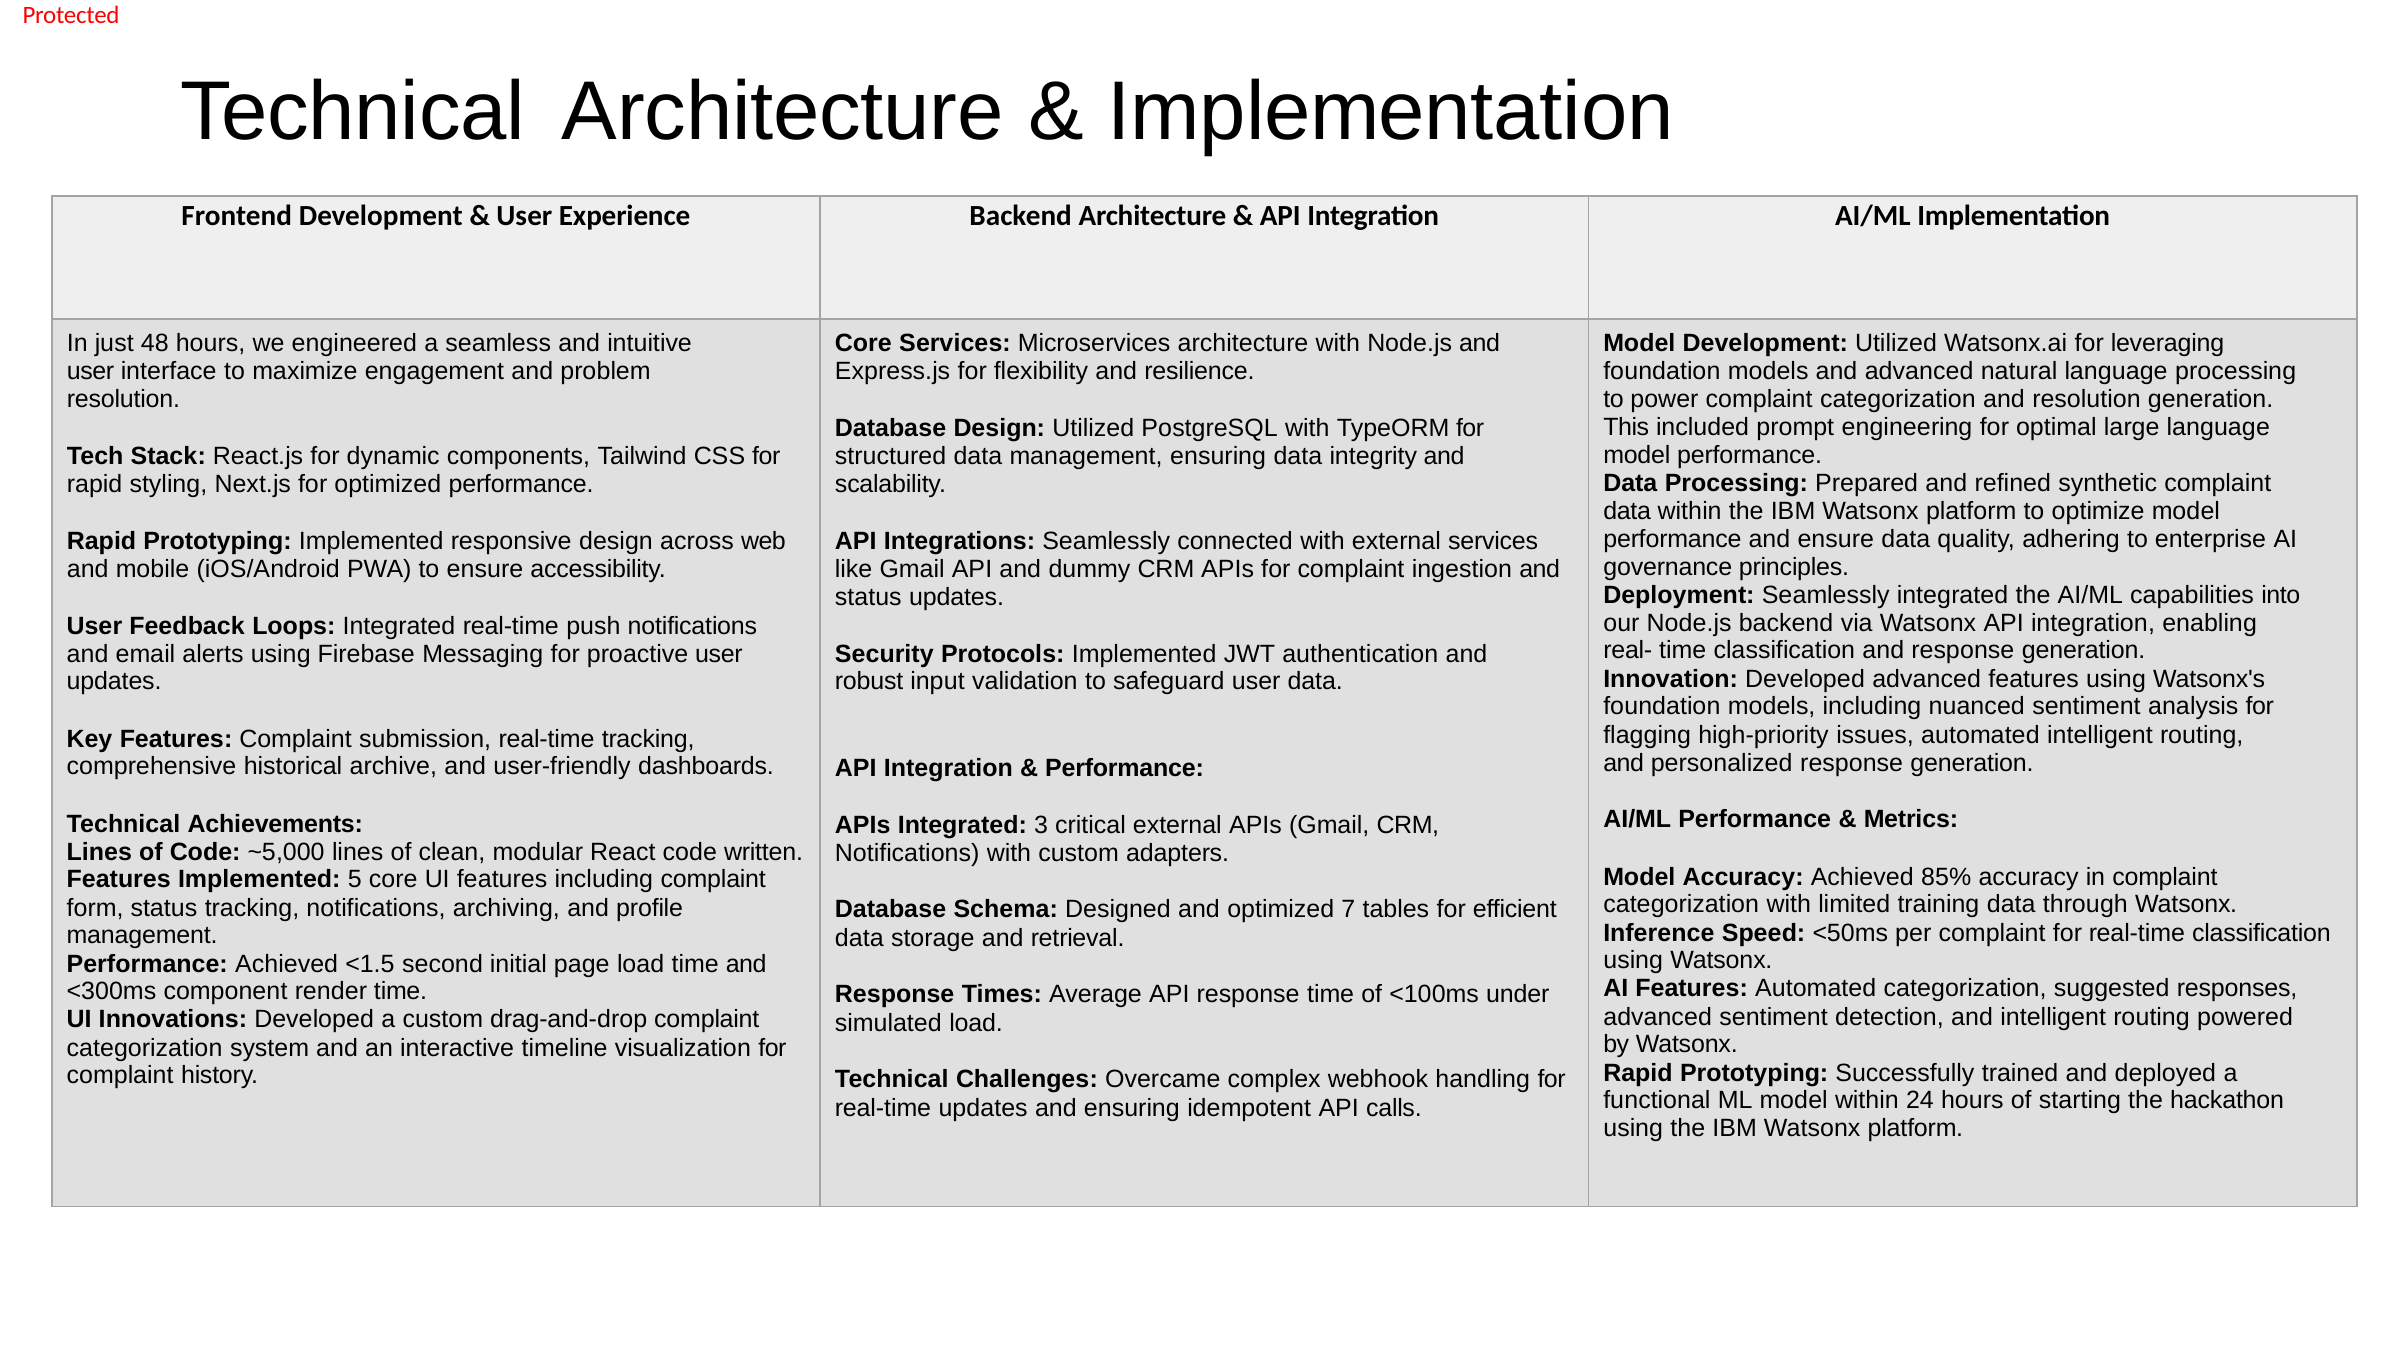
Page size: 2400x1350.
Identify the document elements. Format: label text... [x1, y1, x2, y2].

text_box Protected [20, 0, 125, 29]
table_cell Model Development: Utilized Watsonx.ai for leveraging foundation models and advanced natural language processing to power complaint categorization and resolution generation. This included prompt engineering for optimal large language model performance. Data Processing: Prepared and refined synthetic complaint data within the IBM Watsonx platform to optimize model performance and ensure data quality, adhering to enterprise AI governance principles. Deployment: Seamlessly integrated the AI/ML capabilities into our Node.js backend via Watsonx API integration, enabling real- time classification and response generation. Innovation: Developed advanced features using Watsonx's foundation models, including nuanced sentiment analysis for flagging high-priority issues, automated intelligent routing, and personalized response generation. AI/ML Performance & Metrics: Model Accuracy: Achieved 85% accuracy in complaint categorization with limited training data through Watsonx. Inference Speed: <50ms per complaint for real-time classification using Watsonx. AI Features: Automated categorization, suggested responses, advanced sentiment detection, and intelligent routing powered by Watsonx. Rapid Prototyping: Successfully trained and deployed a functional ML model within 24 hours of starting the hackathon using the IBM Watsonx platform. [1589, 320, 2356, 1206]
table_cell Core Services: Microservices architecture with Node.js and Express.js for flexibility and resilience. Database Design: Utilized PostgreSQL with TypeORM for structured data management, ensuring data integrity and scalability. API Integrations: Seamlessly connected with external services like Gmail API and dummy CRM APIs for complaint ingestion and status updates. Security Protocols: Implemented JWT authentication and robust input validation to safeguard user data. API Integration & Performance: APIs Integrated: 3 critical external APIs (Gmail, CRM, Notifications) with custom adapters. Database Schema: Designed and optimized 7 tables for efficient data storage and retrieval. Response Times: Average API response time of <100ms under simulated load. Technical Challenges: Overcame complex webhook handling for real-time updates and ensuring idempotent API calls. [821, 320, 1588, 1206]
table_header Backend Architecture & API Integration [821, 197, 1588, 318]
table_header Frontend Development & User Experience [53, 197, 819, 318]
title Technical Architecture & Implementation [177, 54, 1678, 195]
table_header AI/ML Implementation [1589, 197, 2356, 318]
table_cell In just 48 hours, we engineered a seamless and intuitive user interface to maximize engagement and problem resolution. Tech Stack: React.js for dynamic components, Tailwind CSS for rapid styling, Next.js for optimized performance. Rapid Prototyping: Implemented responsive design across web and mobile (iOS/Android PWA) to ensure accessibility. User Feedback Loops: Integrated real-time push notifications and email alerts using Firebase Messaging for proactive user updates. Key Features: Complaint submission, real-time tracking, comprehensive historical archive, and user-friendly dashboards. Technical Achievements: Lines of Code: ~5,000 lines of clean, modular React code written. Features Implemented: 5 core UI features including complaint form, status tracking, notifications, archiving, and profile management. Performance: Achieved <1.5 second initial page load time and <300ms component render time. UI Innovations: Developed a custom drag-and-drop complaint categorization system and an interactive timeline visualization for complaint history. [53, 320, 819, 1206]
